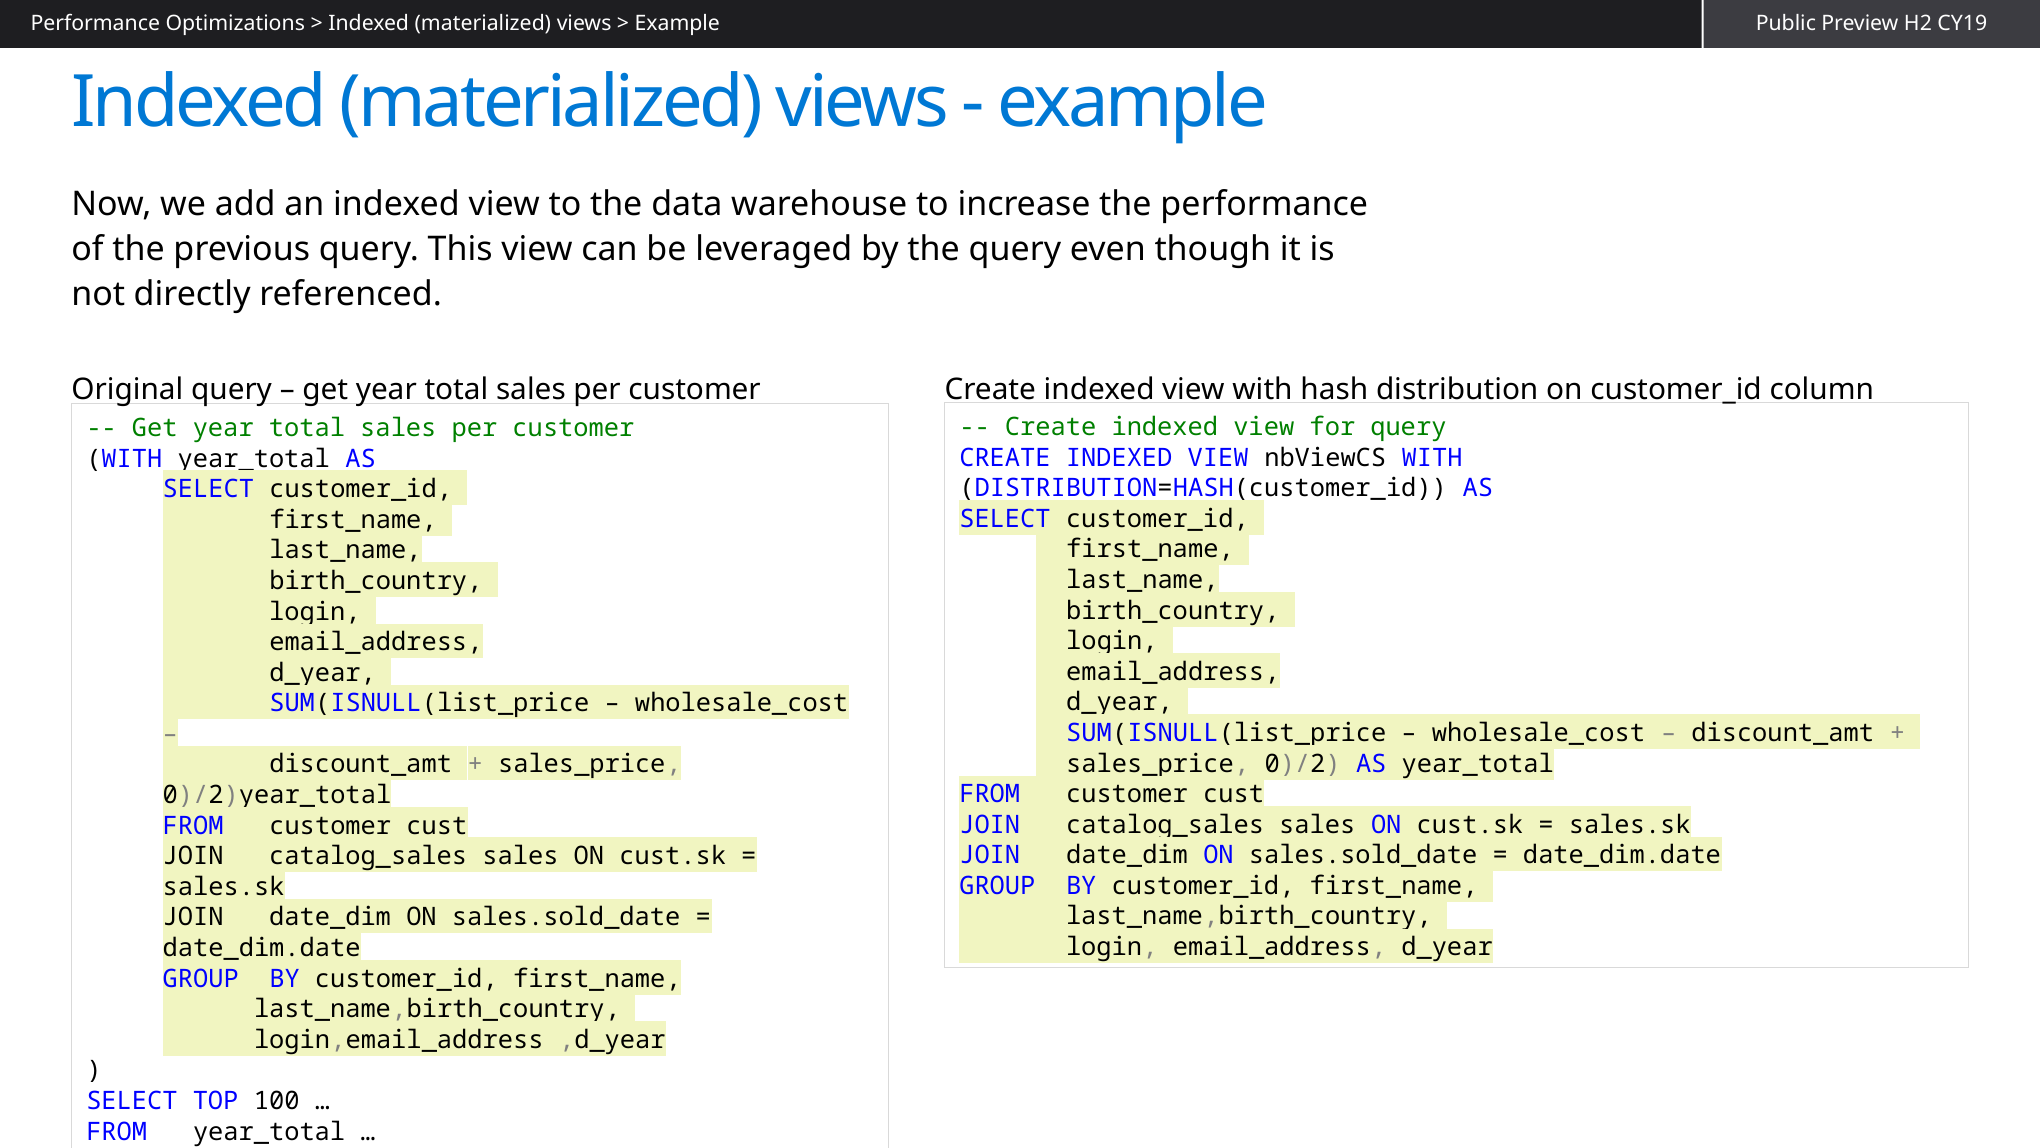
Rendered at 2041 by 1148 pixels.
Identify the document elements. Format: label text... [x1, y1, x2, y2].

text_box Performance Optimizations > Indexed (materialized) views > Example [0, 0, 1702, 48]
text_box -- Create indexed view for query CREATE INDEXED VIEW nbViewCS WITH (DISTRIBUTION=HASH(customer_id)) AS SELECT customer_id,​ first_name,​ last_name, birth_country, login, email_address​, d_year, SUM(ISNULL(list_price – wholesale_cost – discount_amt + sales_price, 0)/2) AS year_total​ FROM customer cust JOIN catalog_sales sales ON cust.sk = sales.sk JOIN date_dim ON sales.sold_date = date_dim.date GROUP BY customer_id​, first_name​, last_name​,birth_country​, login​, email_address​, d_year​ [944, 402, 1969, 968]
title Indexed (materialized) views - example [71, 37, 1969, 161]
text_box Public Preview H2 CY19 [1703, 0, 2040, 48]
text_box -- Get year total sales per customer (WITH year_total AS SELECT customer_id,​ first_name,​ last_name, birth_country, login, email_address​, d_year, SUM(ISNULL(list_price – wholesale_cost – discount_amt + sales_price, 0)/2)year_total​ FROM customer cust JOIN catalog_sales sales ON cust.sk = sales.sk JOIN date_dim ON sales.sold_date = date_dim.date GROUP BY customer_id​, first_name​, last_name​,birth_country​, login​,email_address​ ,d_year​ ) SELECT TOP 100 … FROM year_total … WHERE … ORDER BY … [71, 406, 889, 1148]
list Now, we add an indexed view to the data warehouse to increase the performance of the previous query. This view can be leveraged by the query even though it is not directly referenced. [71, 177, 1374, 313]
text_box Create indexed view with hash distribution on customer_id column [944, 366, 1894, 406]
text_box Original query – get year total sales per customer [71, 366, 889, 406]
